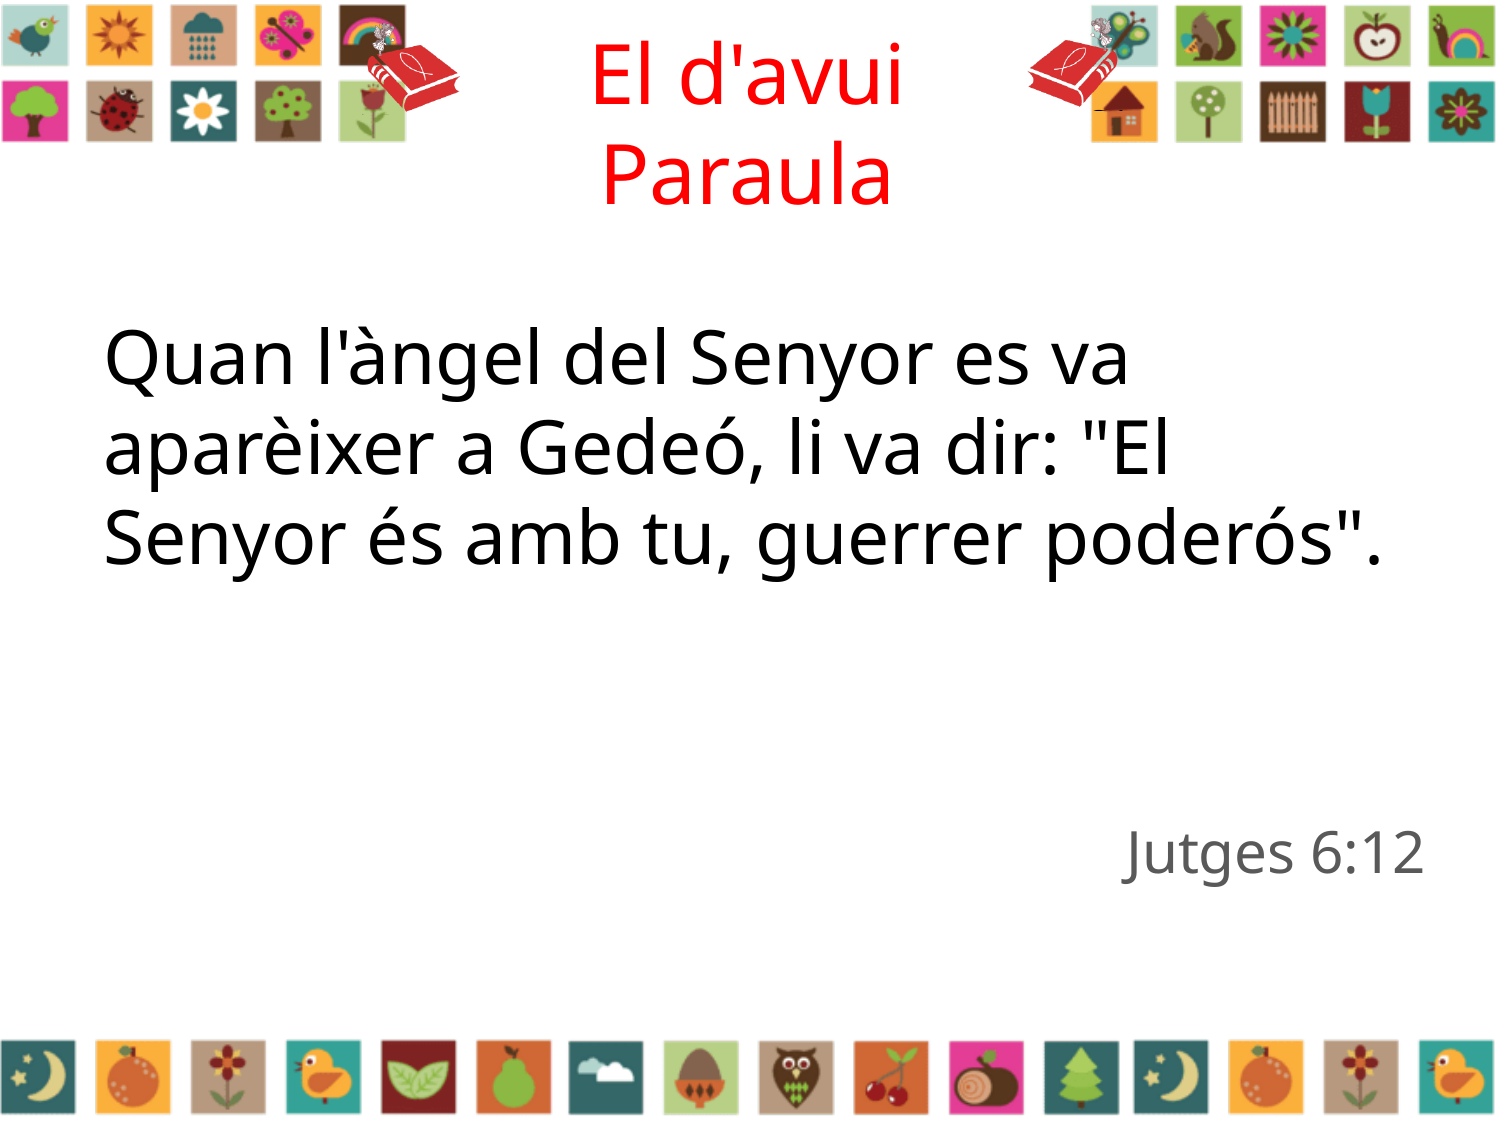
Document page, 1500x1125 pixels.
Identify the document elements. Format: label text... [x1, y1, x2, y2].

picture [0, 3, 492, 150]
text_box El d'avui Paraula [414, 13, 1080, 229]
text_box Jutges 6:12 [808, 807, 1441, 893]
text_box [0, 1028, 1500, 1118]
picture [996, 3, 1500, 150]
text_box Quan l'àngel del Senyor es va aparèixer a Gedeó, li va dir: "El Senyor és amb tu, guerrer poderós". [88, 302, 1436, 588]
